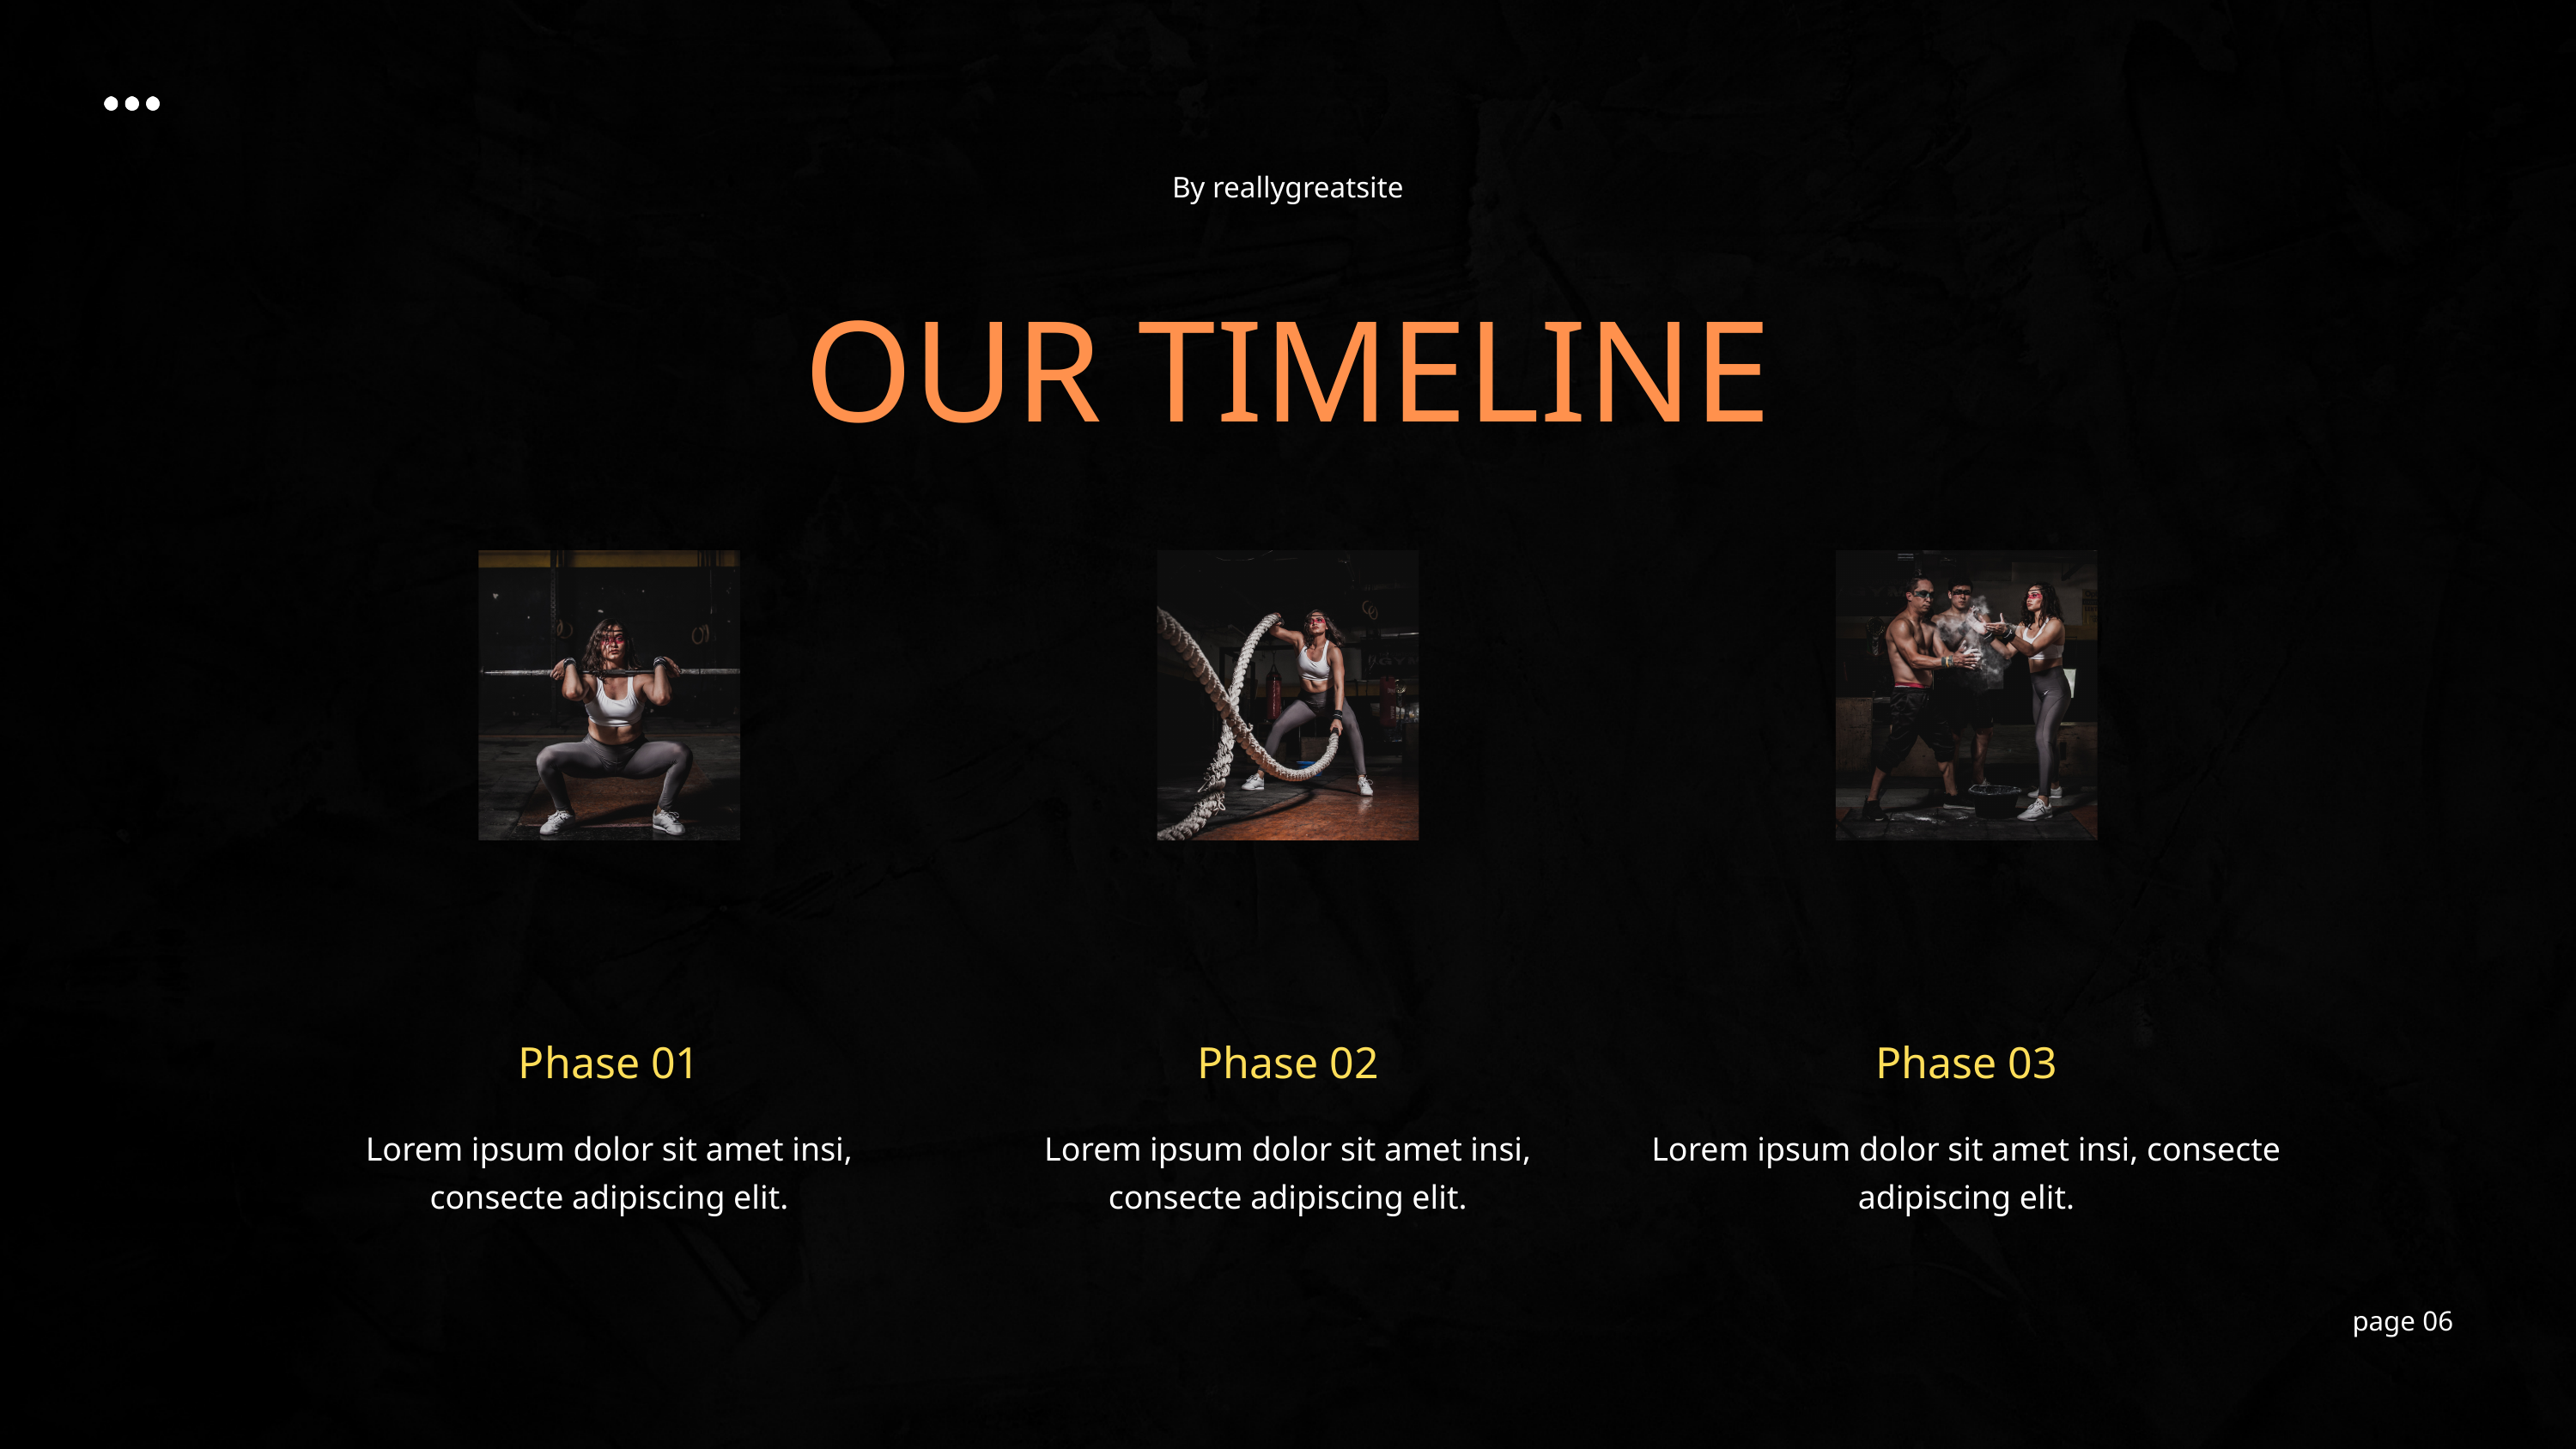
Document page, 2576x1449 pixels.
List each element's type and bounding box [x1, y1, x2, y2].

text_box [478, 550, 741, 841]
text_box [1157, 550, 1419, 841]
picture [0, 0, 2576, 1449]
text_box [1835, 550, 2098, 841]
